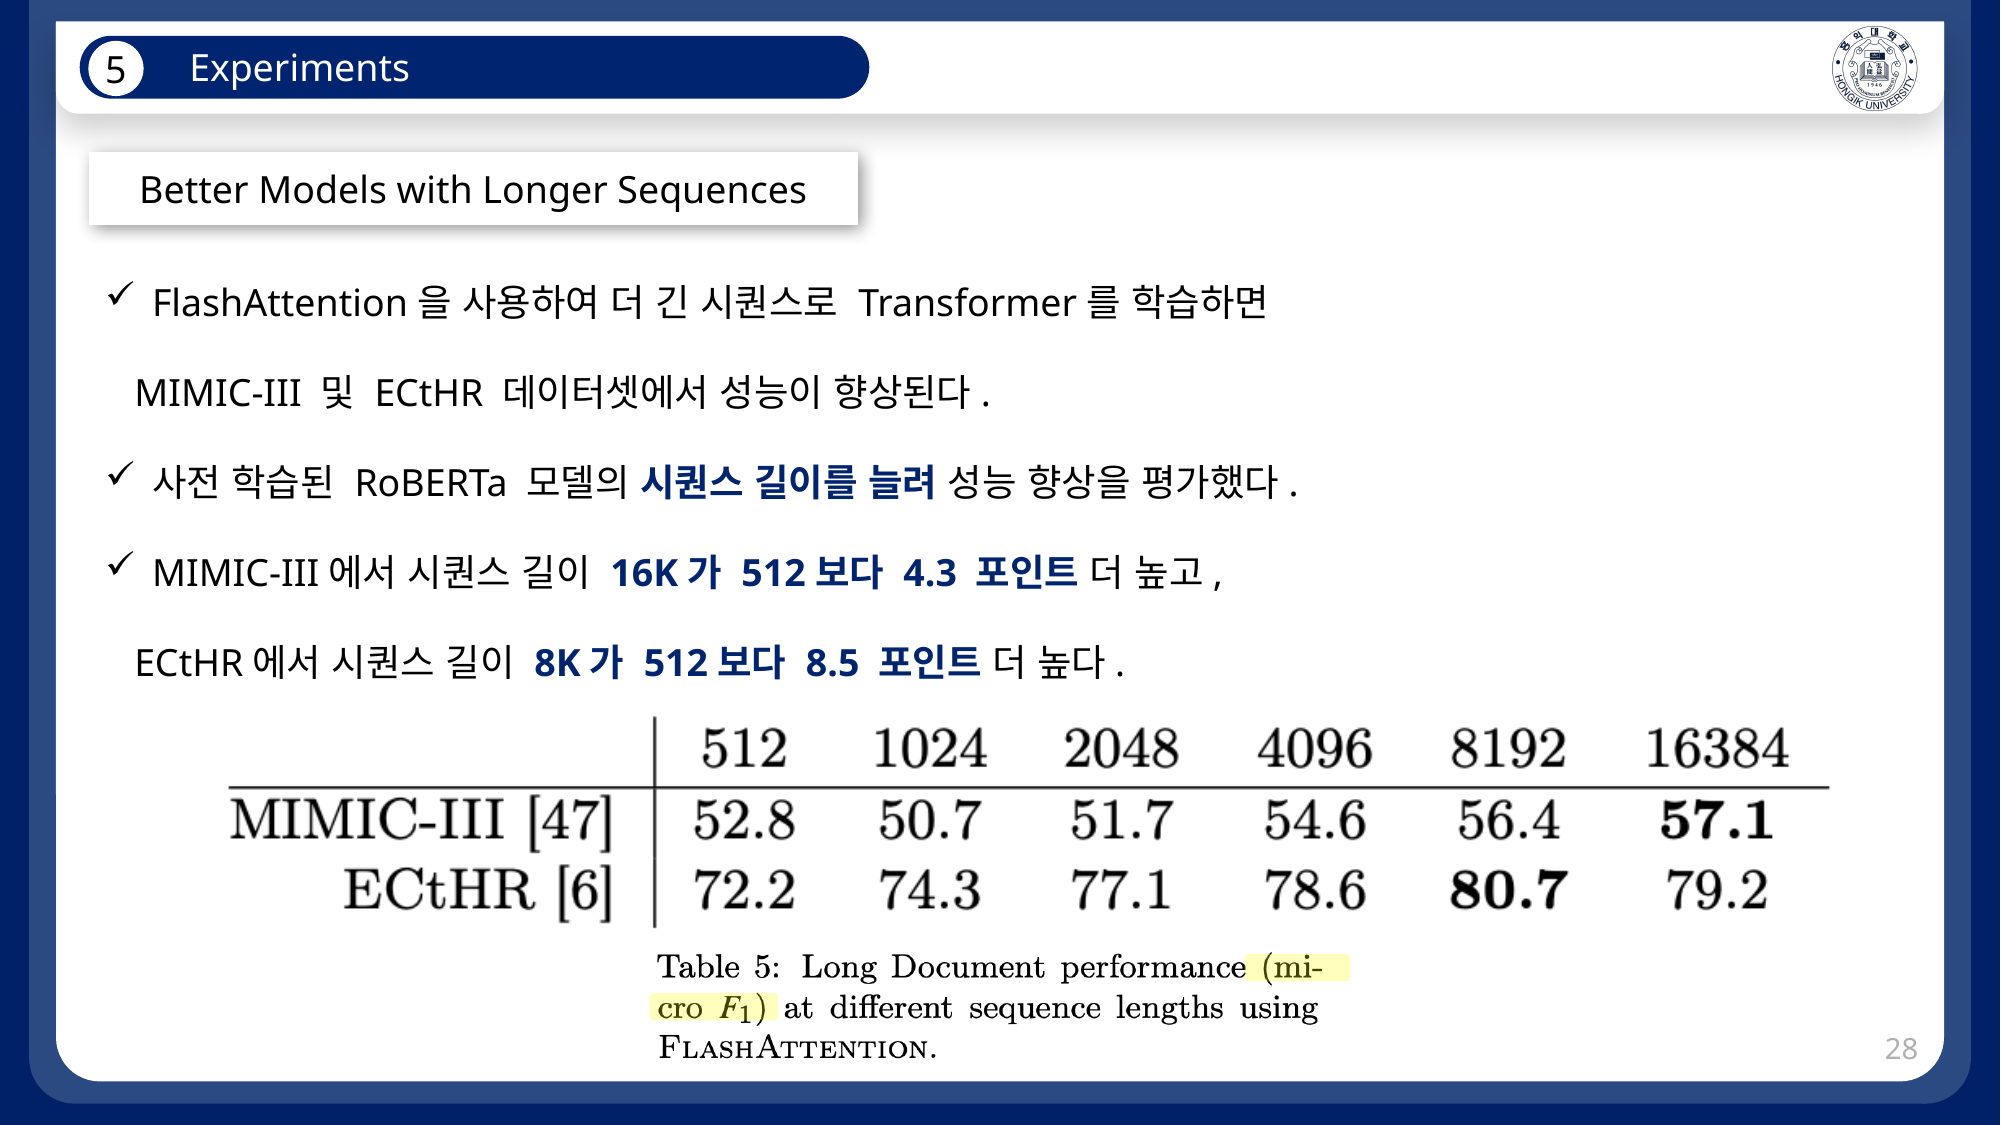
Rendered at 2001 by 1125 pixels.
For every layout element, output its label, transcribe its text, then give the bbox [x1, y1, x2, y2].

picture [190, 712, 1849, 1070]
text_box 5 [90, 38, 142, 99]
text_box Experiments [174, 37, 680, 97]
picture [1805, 0, 1943, 136]
text_box FlashAttention을 사용하여 더 긴 시퀀스로 Transformer를 학습하면 MIMIC-III 및 ECtHR 데이터셋에서 성능이 향상된다. 사전 학습된 RoBERTa 모델의 시퀀스 길이를 늘려 성능 향상을 평가했다. MIMIC-III에서 시퀀스 길이 16K가 512보다 4.3 포인트 더 높고, ECtHR에서 시퀀스 길이 8K가 512보다 8.5 포인트 더 높다. [90, 226, 1949, 692]
text_box Better Models with Longer Sequences [89, 152, 858, 225]
slide_number 27 [1453, 1020, 1934, 1081]
